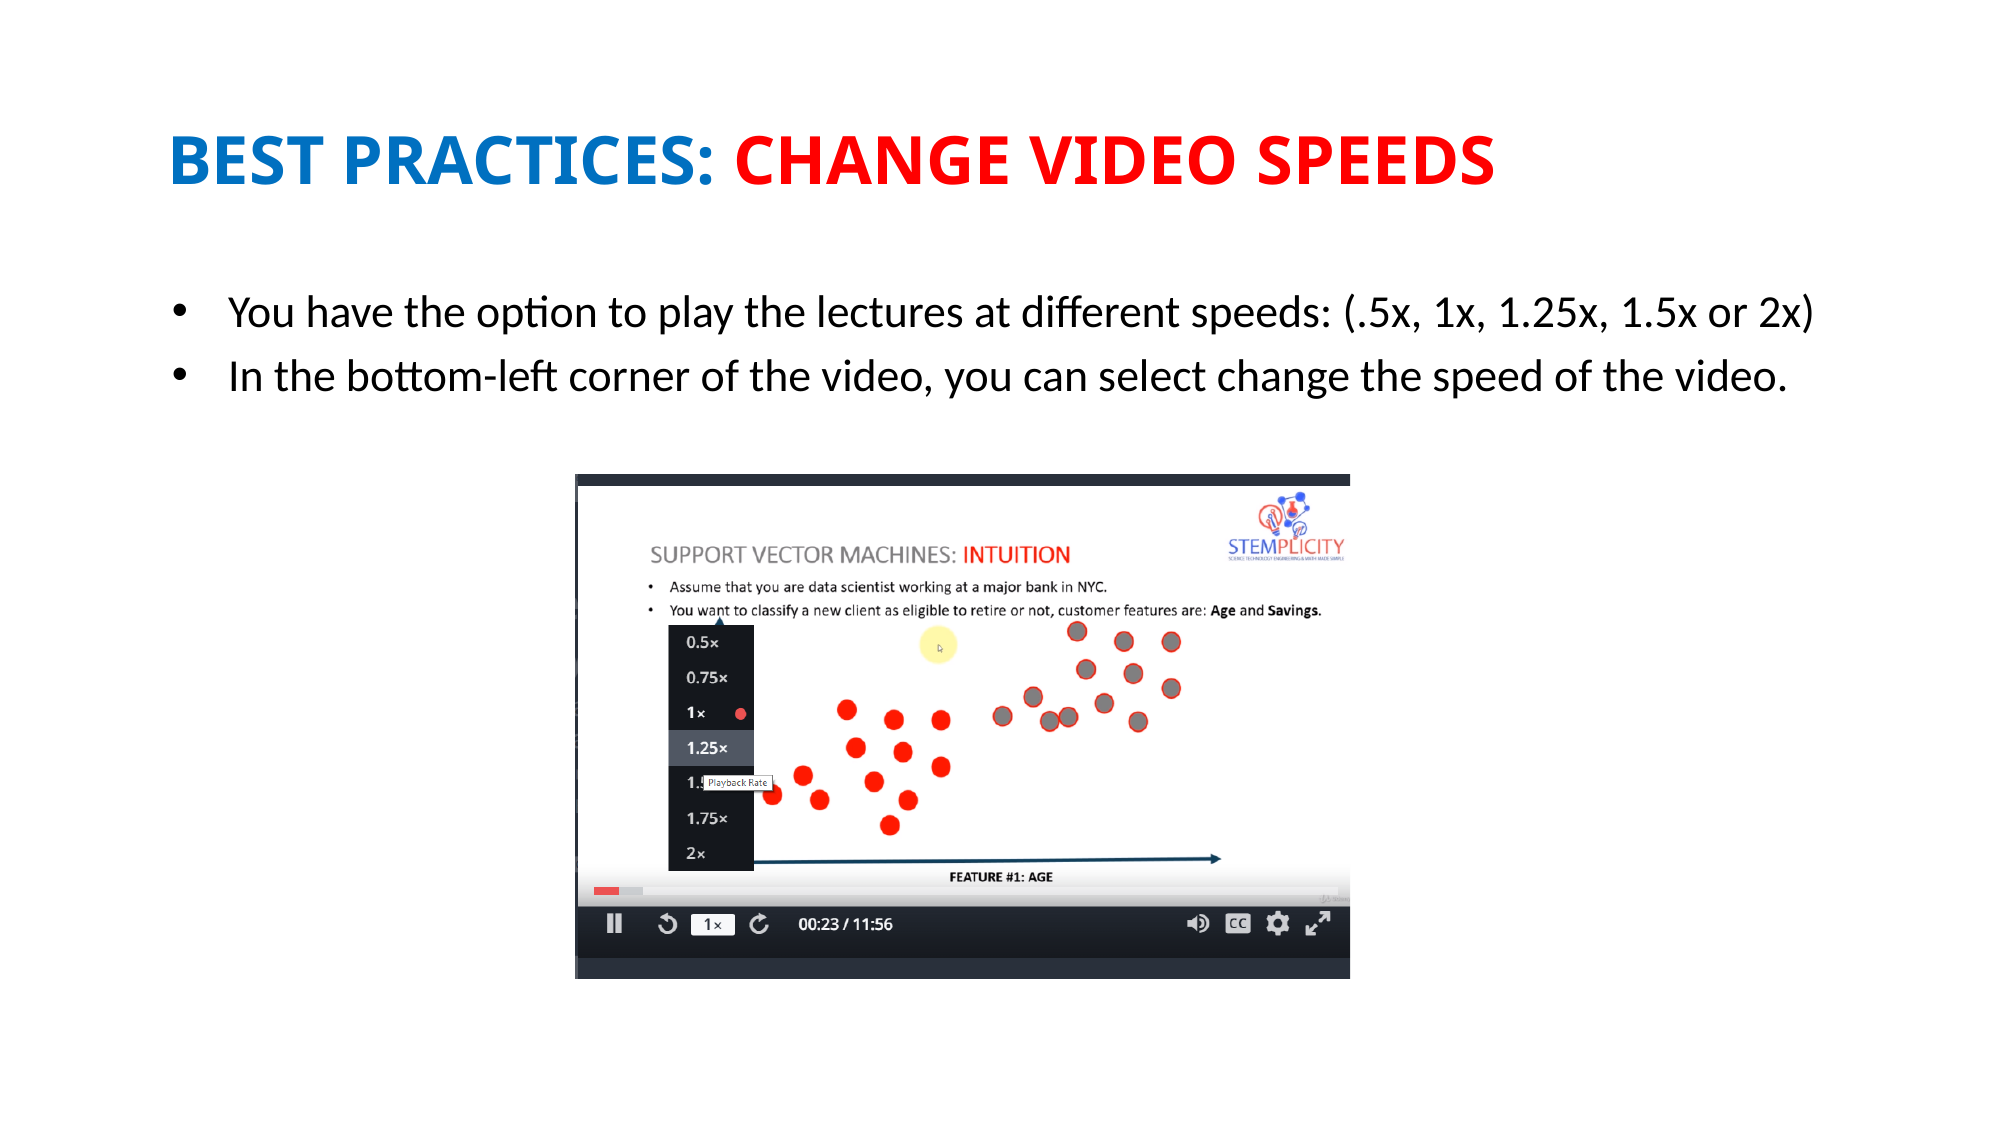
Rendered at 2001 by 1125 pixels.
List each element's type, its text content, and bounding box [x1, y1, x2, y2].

text_box BEST PRACTICES: CHANGE VIDEO SPEEDS [152, 53, 1625, 272]
list You have the option to play the lectures at different speeds: (.5x, 1x, 1.25x, 1.5x or 2x) In the bottom-left corner of the video, you can select change the speed of the video. [156, 274, 1895, 1017]
picture [574, 474, 1351, 979]
